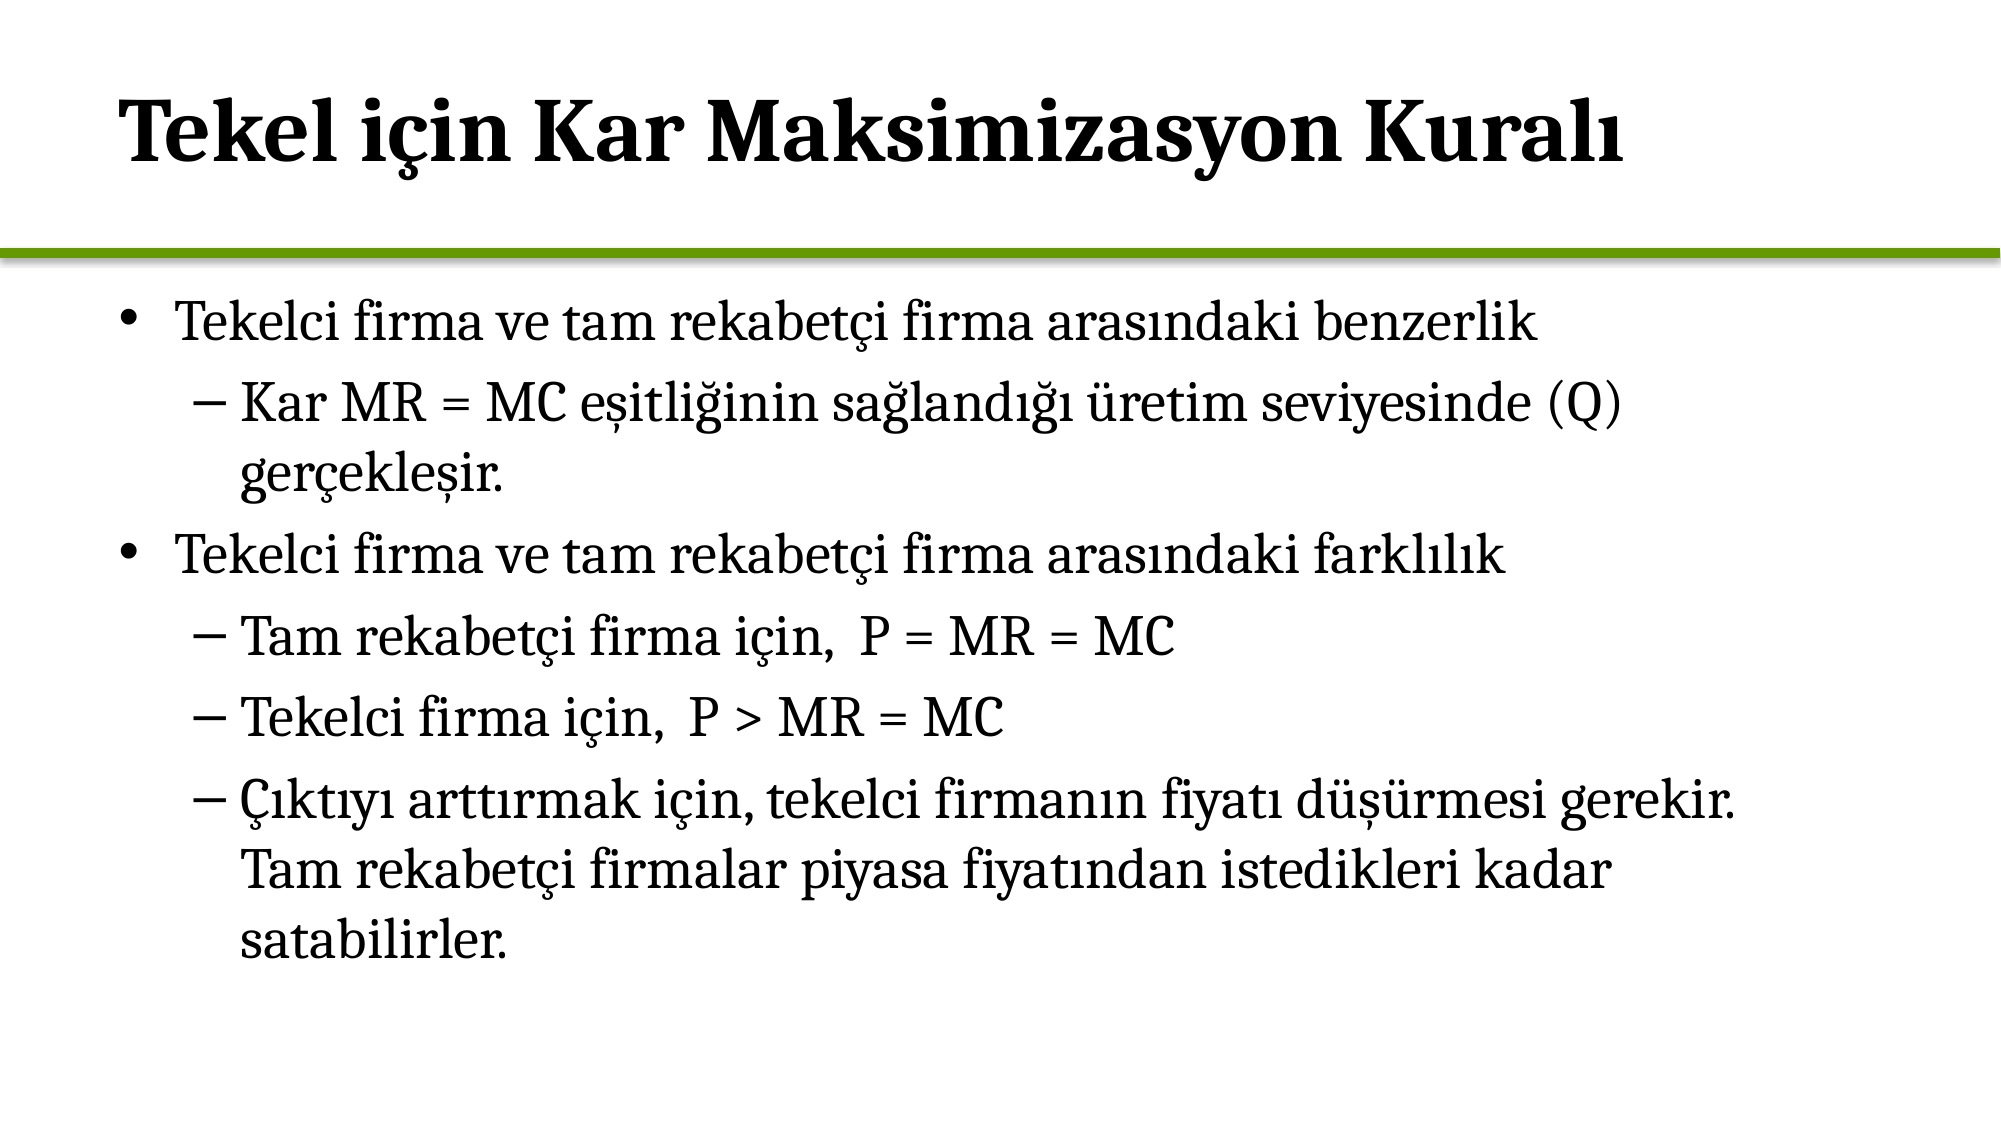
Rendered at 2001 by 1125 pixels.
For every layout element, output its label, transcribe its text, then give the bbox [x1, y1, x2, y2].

title Tekel için Kar Maksimizasyon Kuralı [103, 0, 1897, 251]
list Tekelci firma ve tam rekabetçi firma arasındaki benzerlik Kar MR = MC eşitliğinin sağlandığı üretim seviyesinde (Q) gerçekleşir. Tekelci firma ve tam rekabetçi firma arasındaki farklılık Tam rekabetçi firma için, P = MR = MC Tekelci firma için, P > MR = MC Çıktıyı arttırmak için, tekelci firmanın fiyatı düşürmesi gerekir. Tam rekabetçi firmalar piyasa fiyatından istedikleri kadar satabilirler. [103, 274, 1832, 1078]
